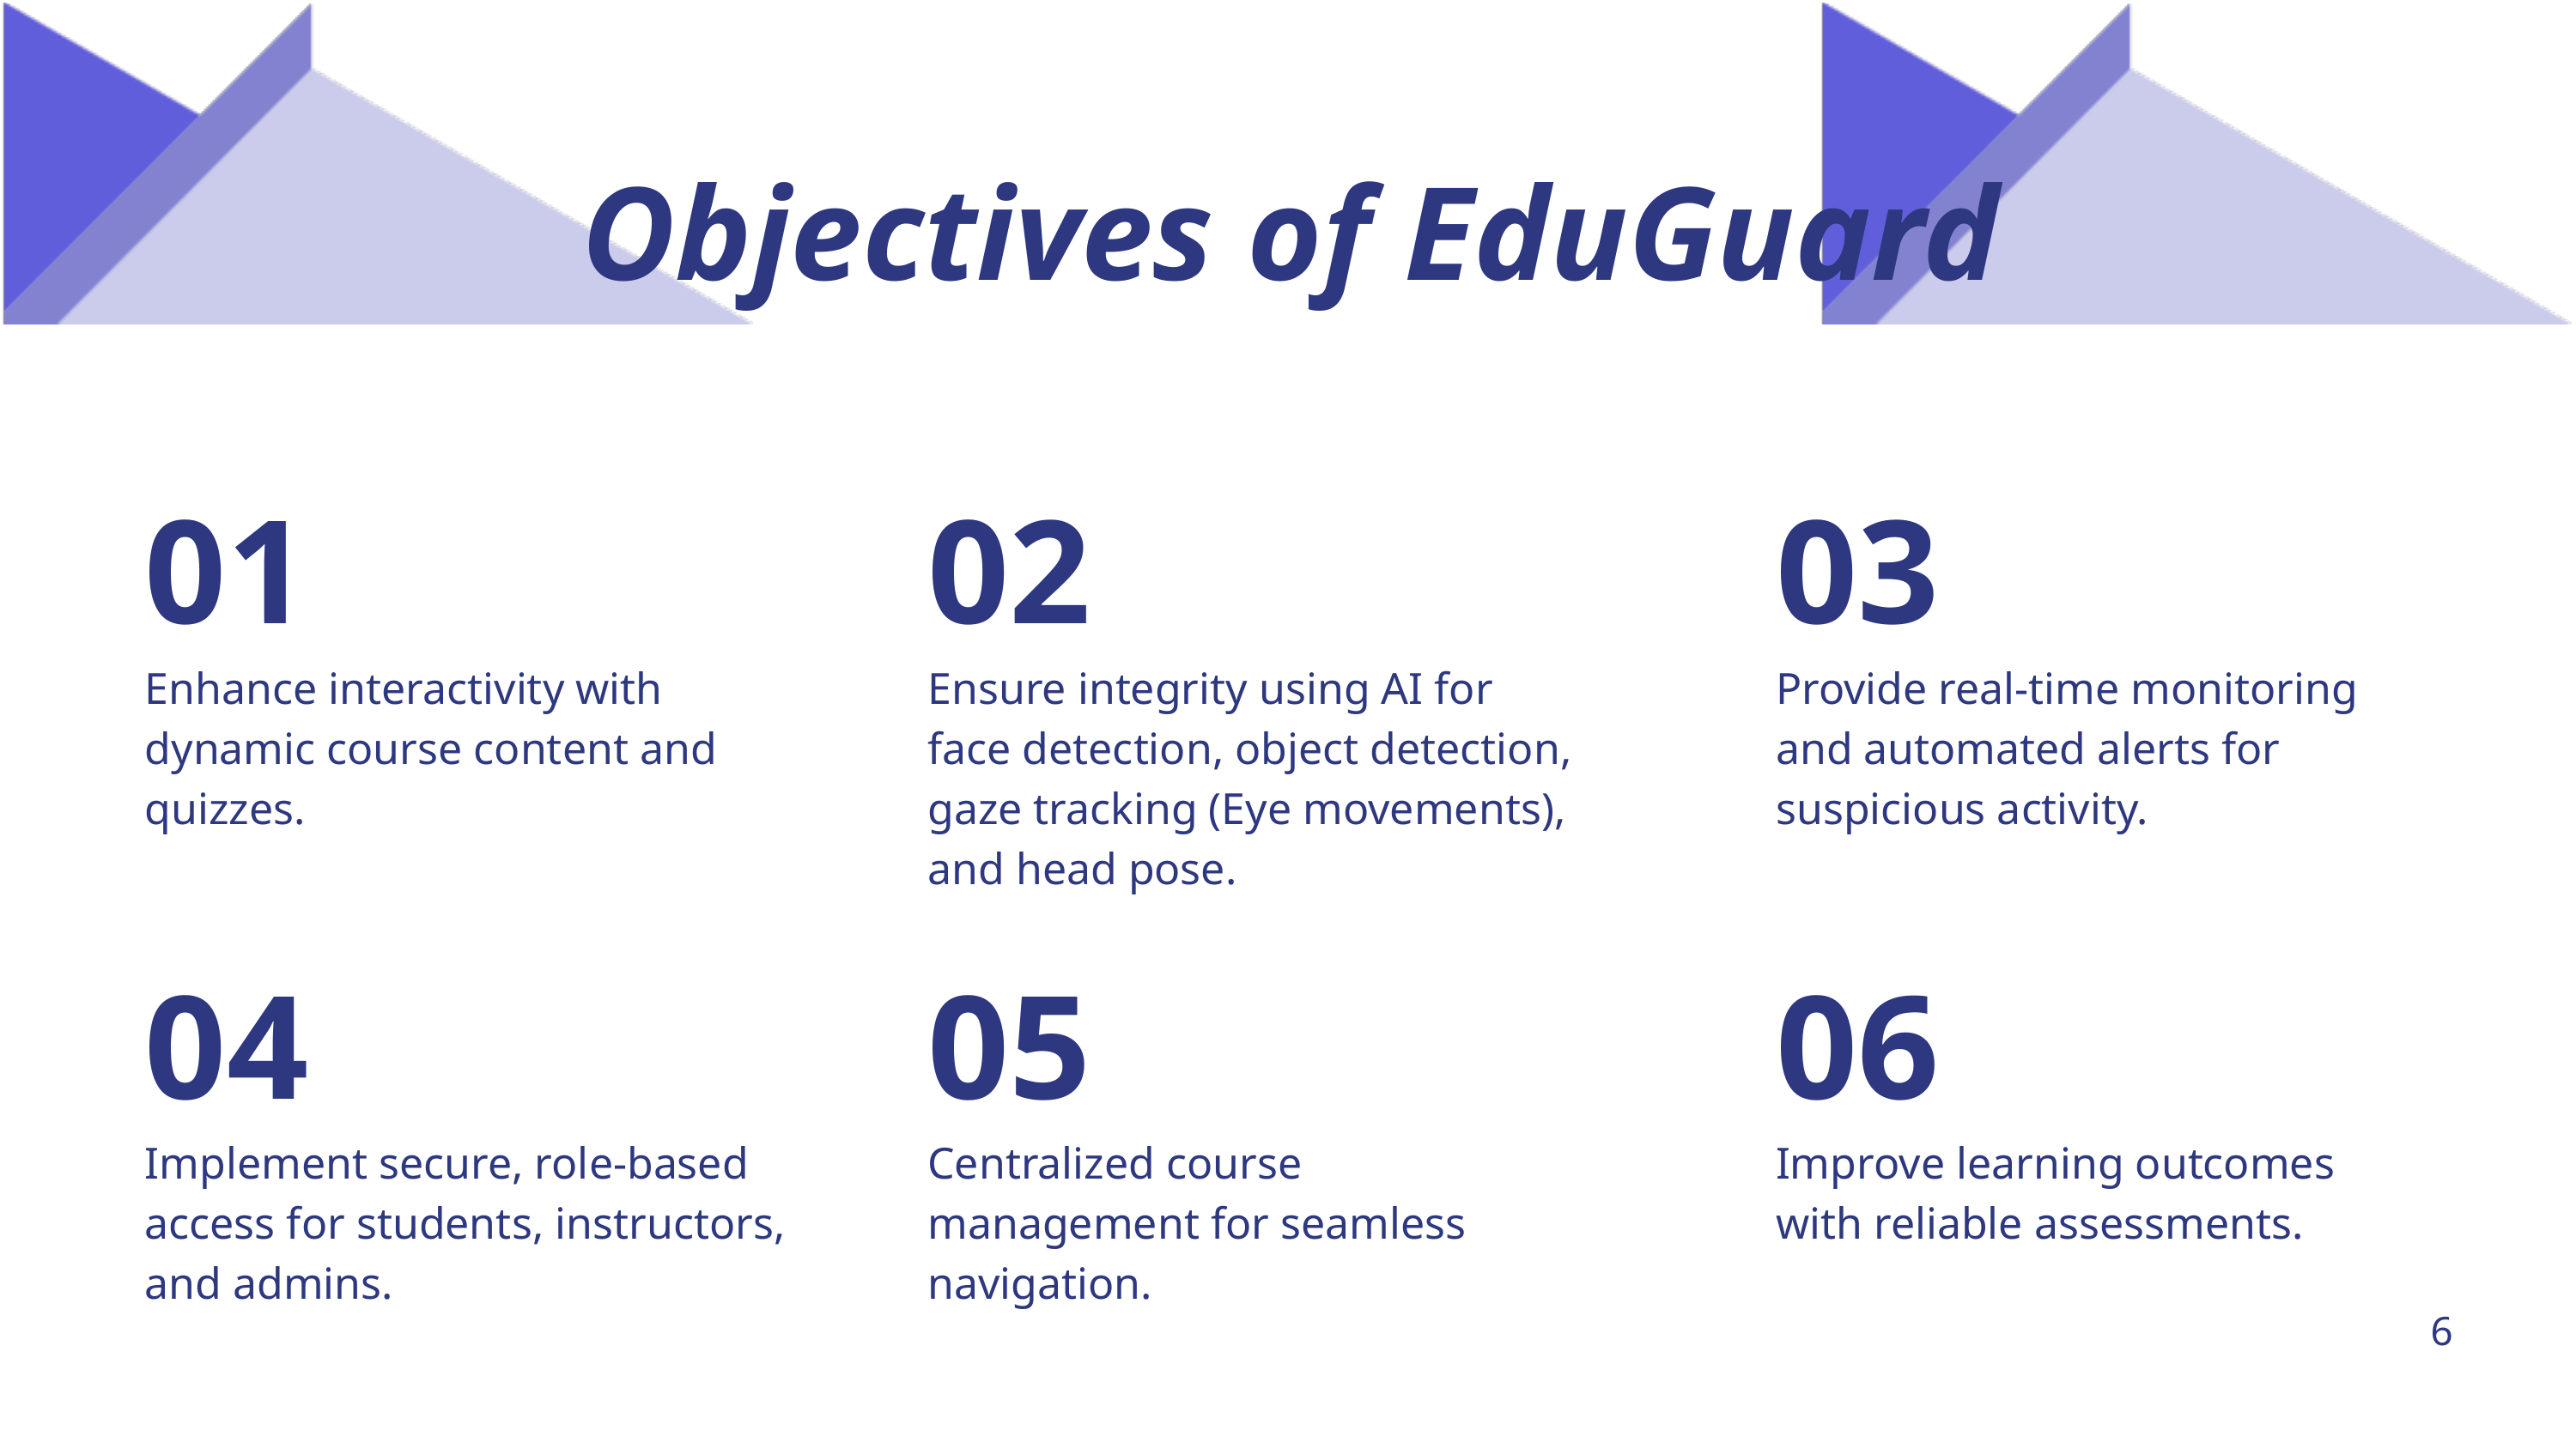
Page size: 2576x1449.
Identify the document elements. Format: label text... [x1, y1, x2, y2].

text_box [1819, 3, 2576, 324]
text_box 03 Provide real-time monitoring and automated alerts for suspicious activity. [1776, 452, 2432, 834]
text_box Objectives of EduGuard [572, 125, 2009, 306]
text_box 6 [2430, 1298, 2453, 1354]
text_box 01 Enhance interactivity with dynamic course content and quizzes. [144, 452, 800, 834]
text_box 02 Ensure integrity using AI for face detection, object detection, gaze tracking (Eye movements), and head pose. [927, 452, 1583, 894]
text_box 04 Implement secure, role-based access for students, instructors, and admins. [144, 927, 800, 1308]
text_box 06 Improve learning outcomes with reliable assessments. [1776, 927, 2432, 1248]
text_box [0, 3, 757, 324]
text_box 05 Centralized course management for seamless navigation. [927, 927, 1583, 1308]
